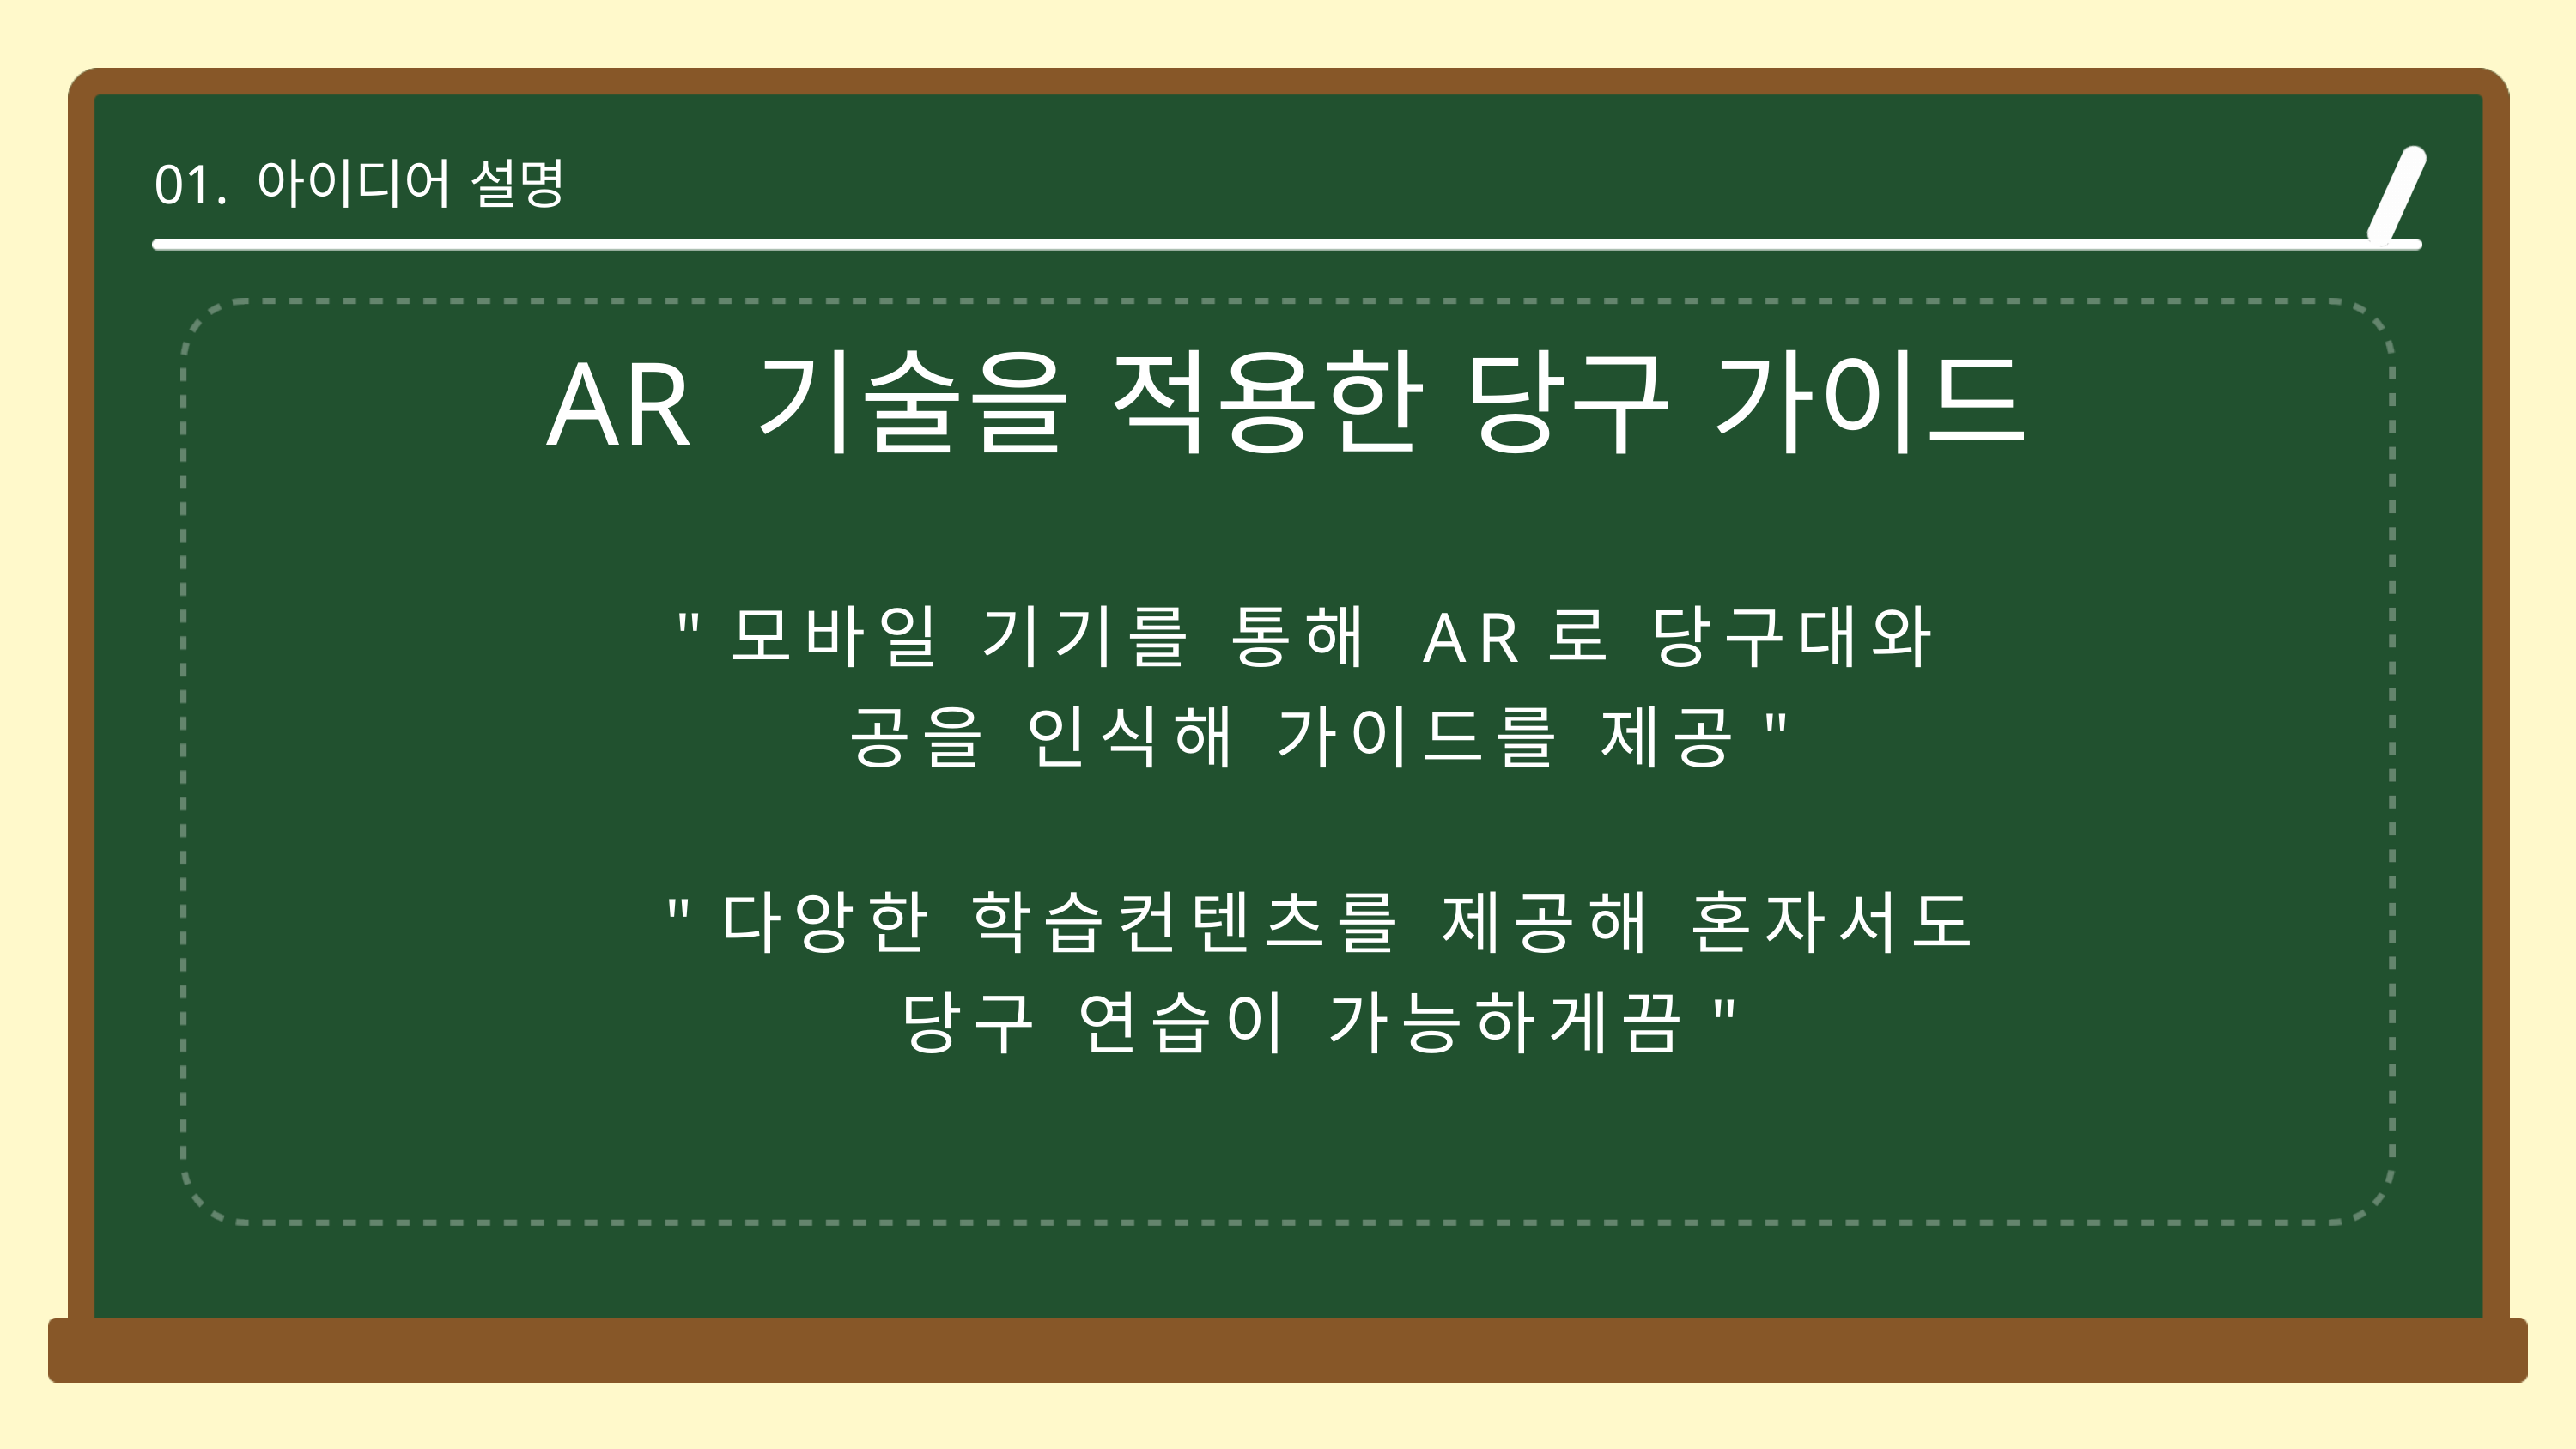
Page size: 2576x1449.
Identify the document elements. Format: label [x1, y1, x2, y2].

picture [48, 67, 2528, 1383]
